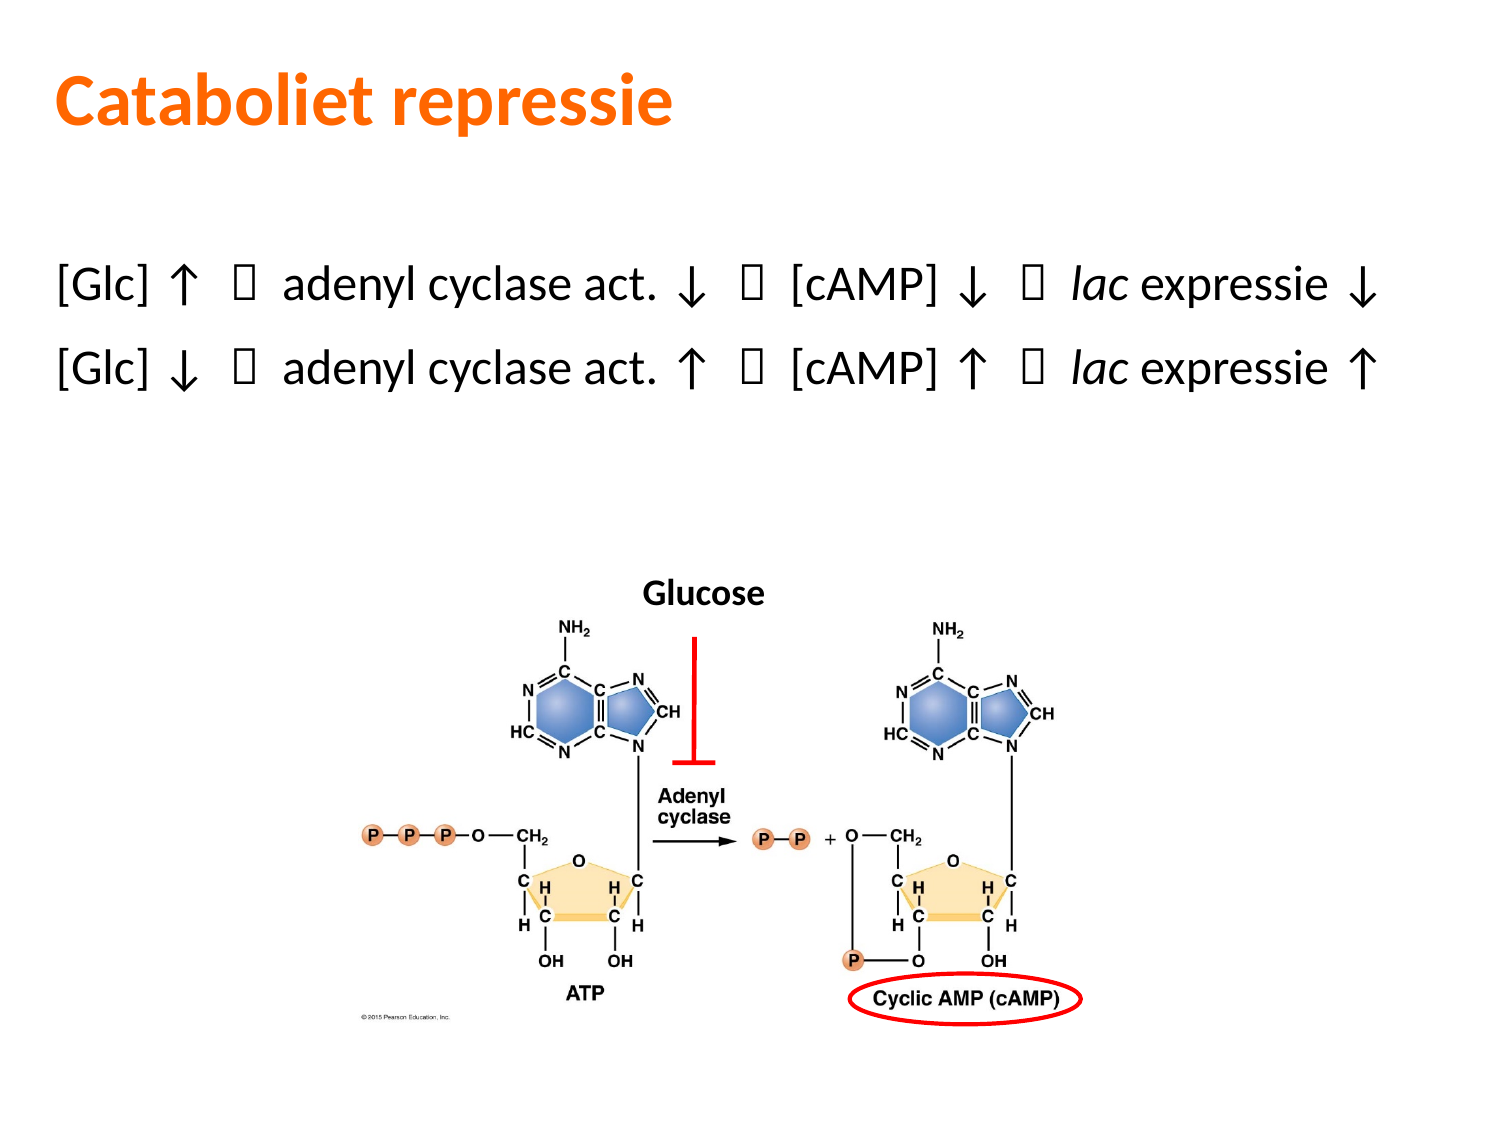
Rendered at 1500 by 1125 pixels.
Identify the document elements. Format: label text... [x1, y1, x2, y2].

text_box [358, 560, 1082, 1025]
text_box Cataboliet repressie [Glc] ↑  adenyl cyclase act. ↓  [cAMP] ↓  lac expressie ↓ [Glc] ↓  adenyl cyclase act. ↑  [cAMP] ↑  lac expressie ↑ [41, 42, 1474, 403]
